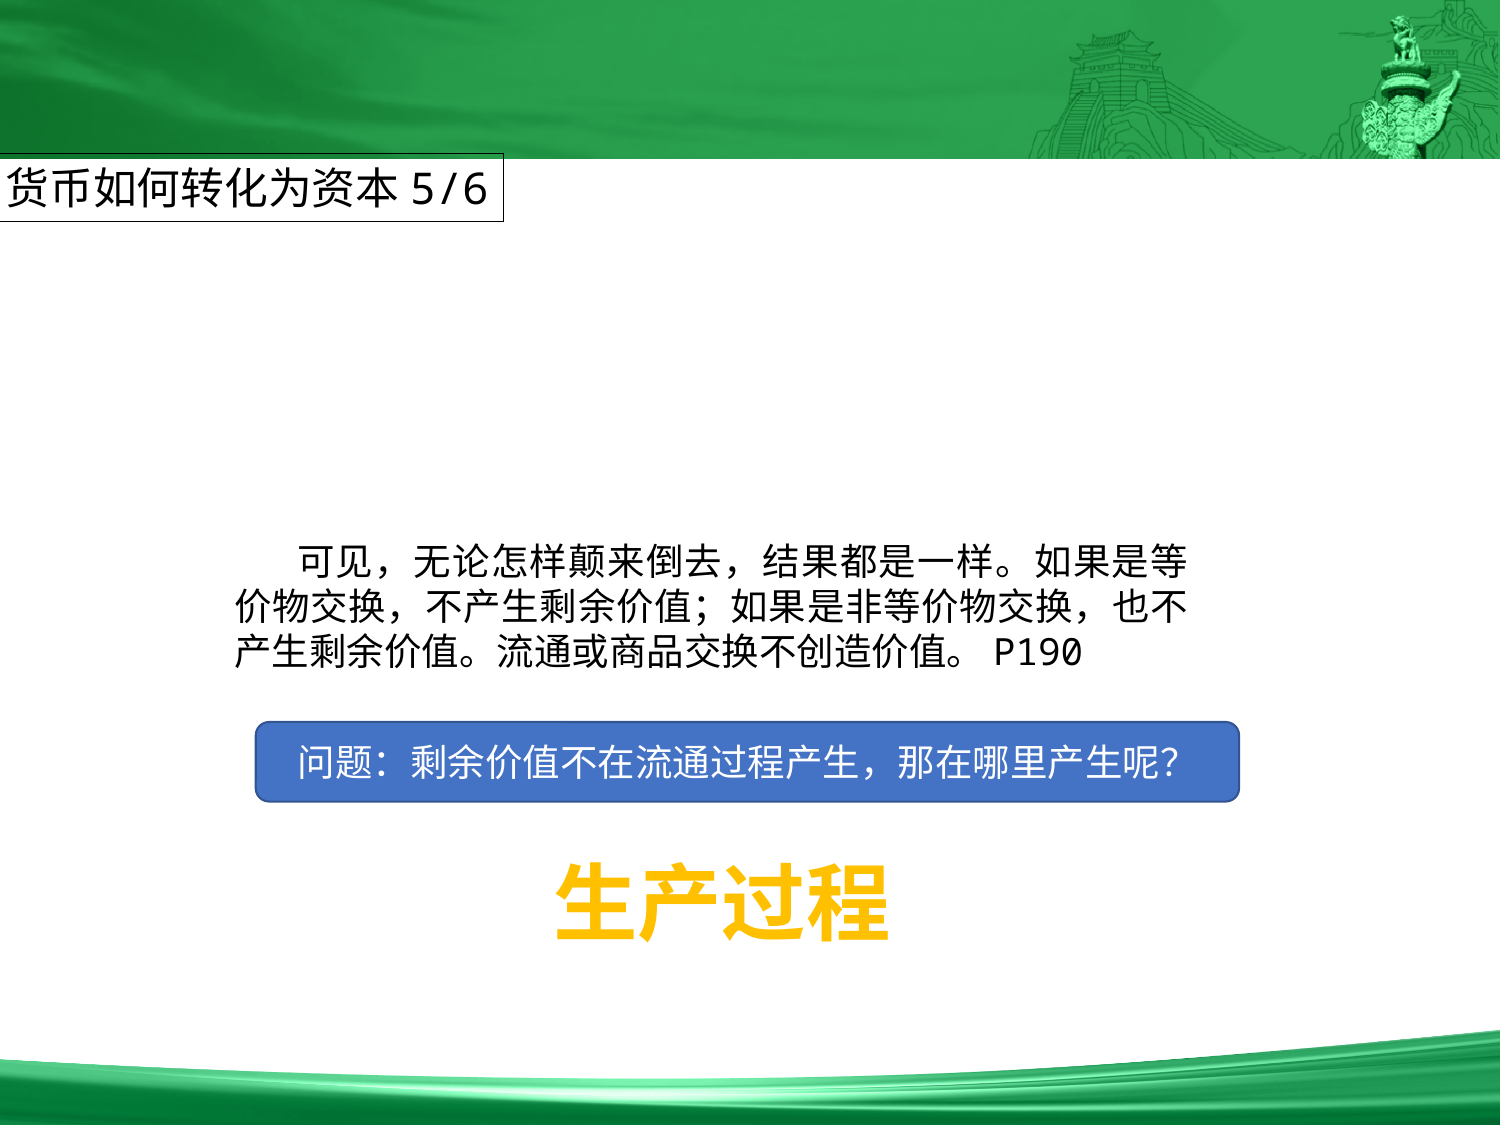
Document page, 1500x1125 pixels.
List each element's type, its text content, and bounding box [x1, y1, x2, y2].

text_box 问题：剩余价值不在流通过程产生，那在哪里产生呢？ [254, 720, 1241, 803]
text_box 生产过程 [541, 844, 903, 958]
picture [0, 0, 1500, 159]
picture [0, 1027, 1500, 1125]
text_box 货币如何转化为资本5/6 [0, 153, 504, 222]
text_box 可见，无论怎样颠来倒去，结果都是一样。如果是等价物交换，不产生剩余价值；如果是非等价物交换，也不产生剩余价值。流通或商品交换不创造价值。P190 [219, 531, 1203, 681]
